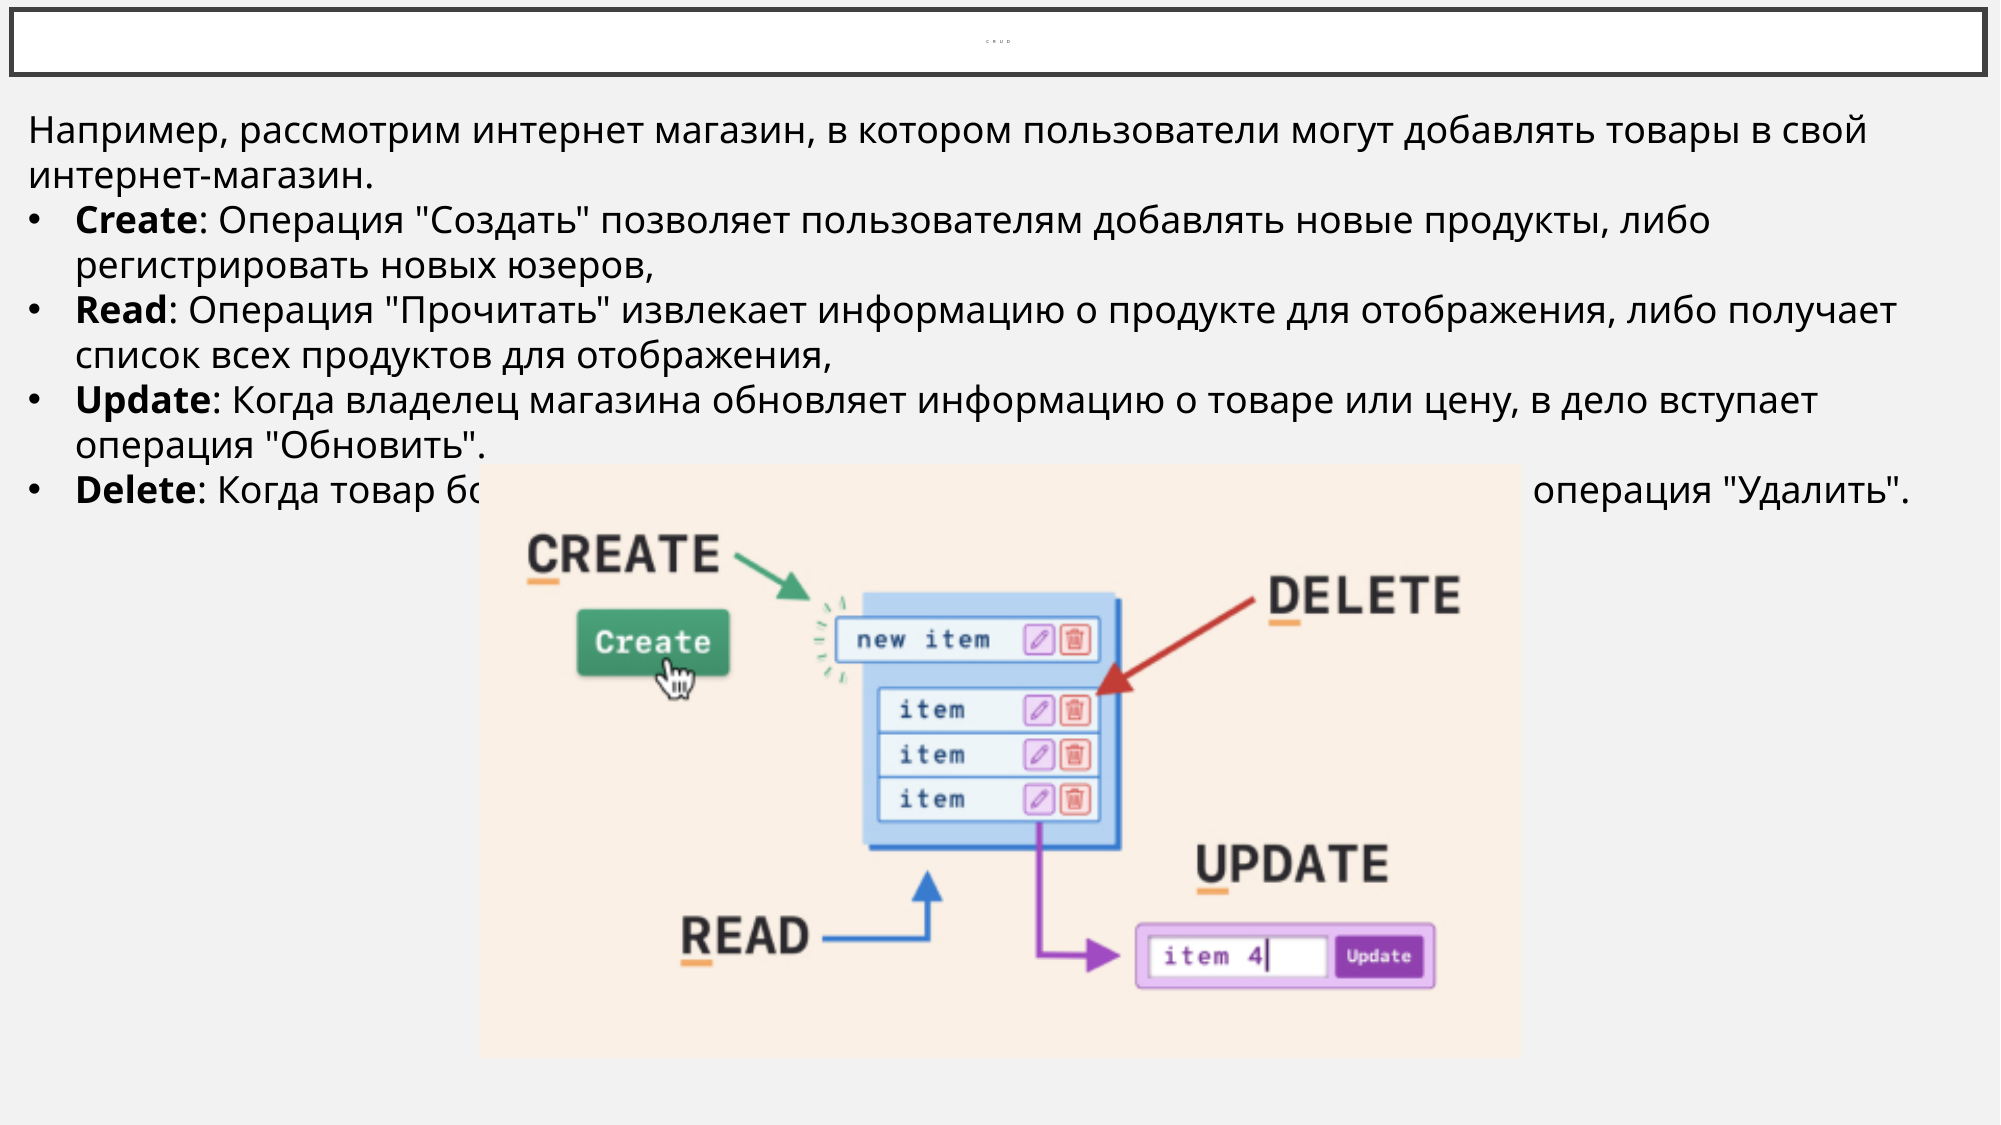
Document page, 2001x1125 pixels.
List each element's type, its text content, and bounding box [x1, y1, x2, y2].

title CRUD [9, 7, 1988, 77]
picture [479, 464, 1521, 1059]
text_box Например, рассмотрим интернет магазин, в котором пользователи могут добавлять товары в свой интернет-магазин. Create: Операция "Создать" позволяет пользователям добавлять новые продукты, либо регистрировать новых юзеров, Read: Операция "Прочитать" извлекает информацию о продукте для отображения, либо получает список всех продуктов для отображения, Update: Когда владелец магазина обновляет информацию о товаре или цену, в дело вступает операция "Обновить". Delete: Когда товар больше не доступен или его нужно удалить, используется операция "Удалить". [13, 98, 1987, 519]
